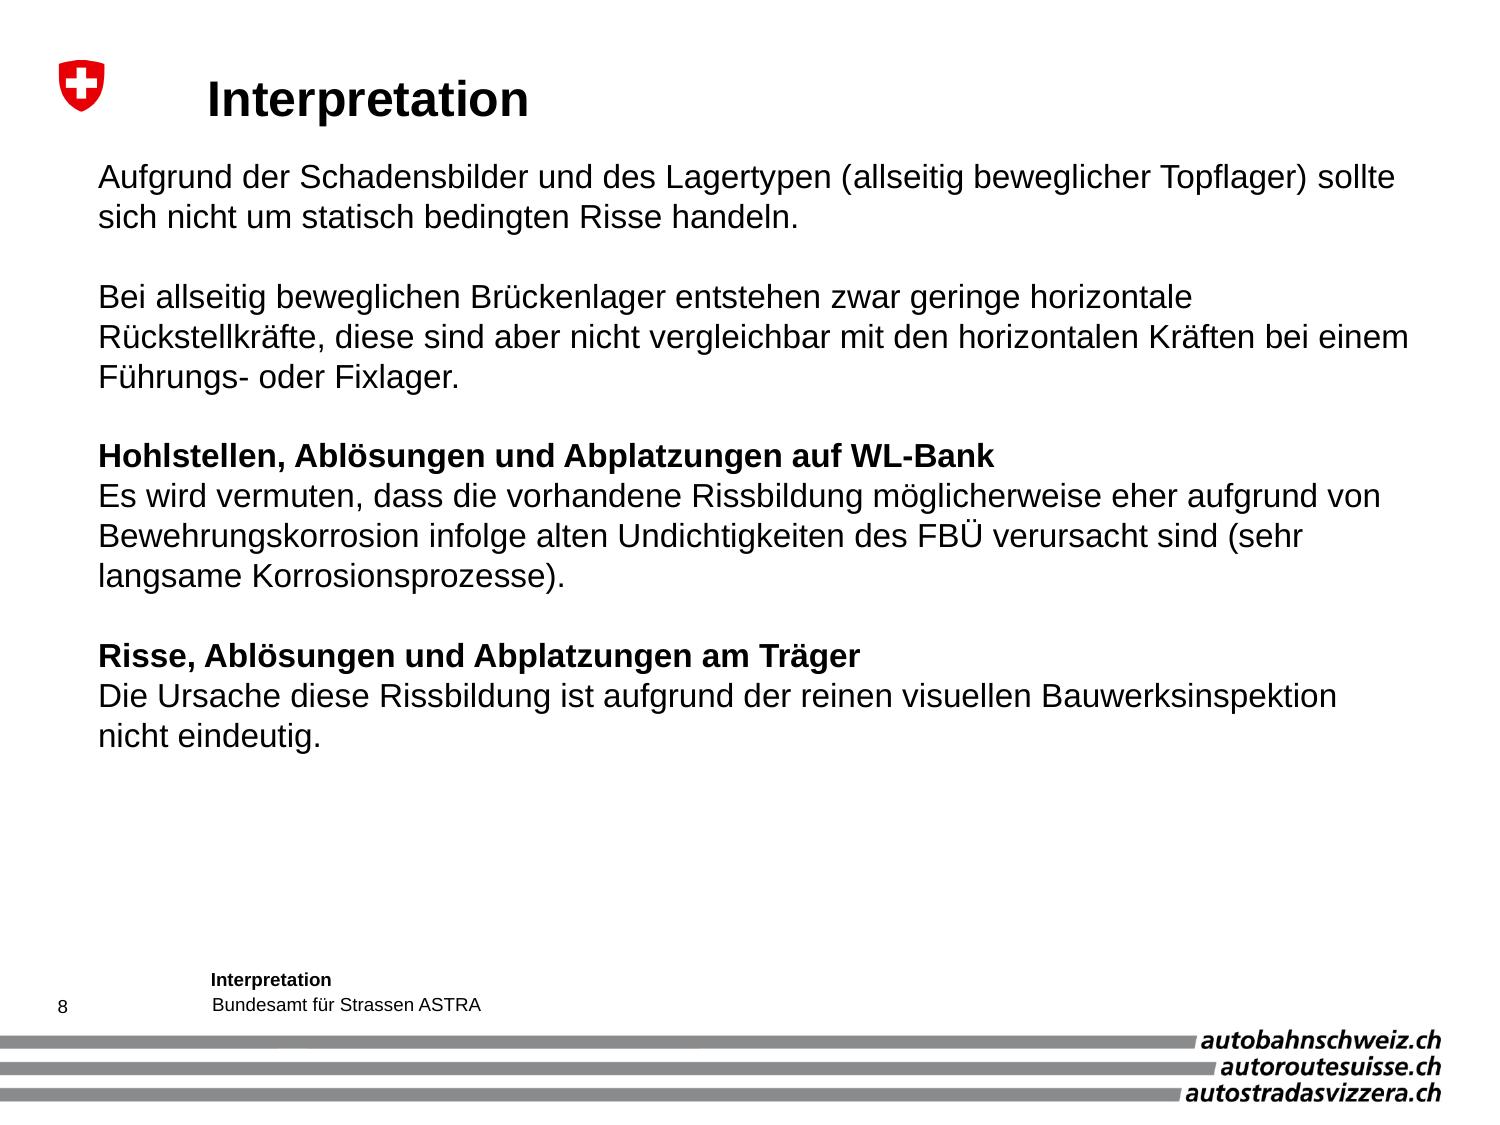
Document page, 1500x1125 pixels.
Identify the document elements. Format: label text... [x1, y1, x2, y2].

footer Interpretation [196, 958, 1442, 998]
picture [0, 1026, 1444, 1104]
title Interpretation [192, 43, 1442, 128]
slide_number 8 [57, 992, 96, 1018]
picture [58, 60, 109, 114]
text_box Aufgrund der Schadensbilder und des Lagertypen (allseitig beweglicher Topflager) sollte sich nicht um statisch bedingten Risse handeln. Bei allseitig beweglichen Brückenlager entstehen zwar geringe horizontale Rückstellkräfte, diese sind aber nicht vergleichbar mit den horizontalen Kräften bei einem Führungs- oder Fixlager. Hohlstellen, Ablösungen und Abplatzungen auf WL-Bank Es wird vermuten, dass die vorhandene Rissbildung möglicherweise eher aufgrund von Bewehrungskorrosion infolge alten Undichtigkeiten des FBÜ verursacht sind (sehr langsame Korrosionsprozesse). Risse, Ablösungen und Abplatzungen am Träger Die Ursache diese Rissbildung ist aufgrund der reinen visuellen Bauwerksinspektion nicht eindeutig. [83, 147, 1427, 842]
